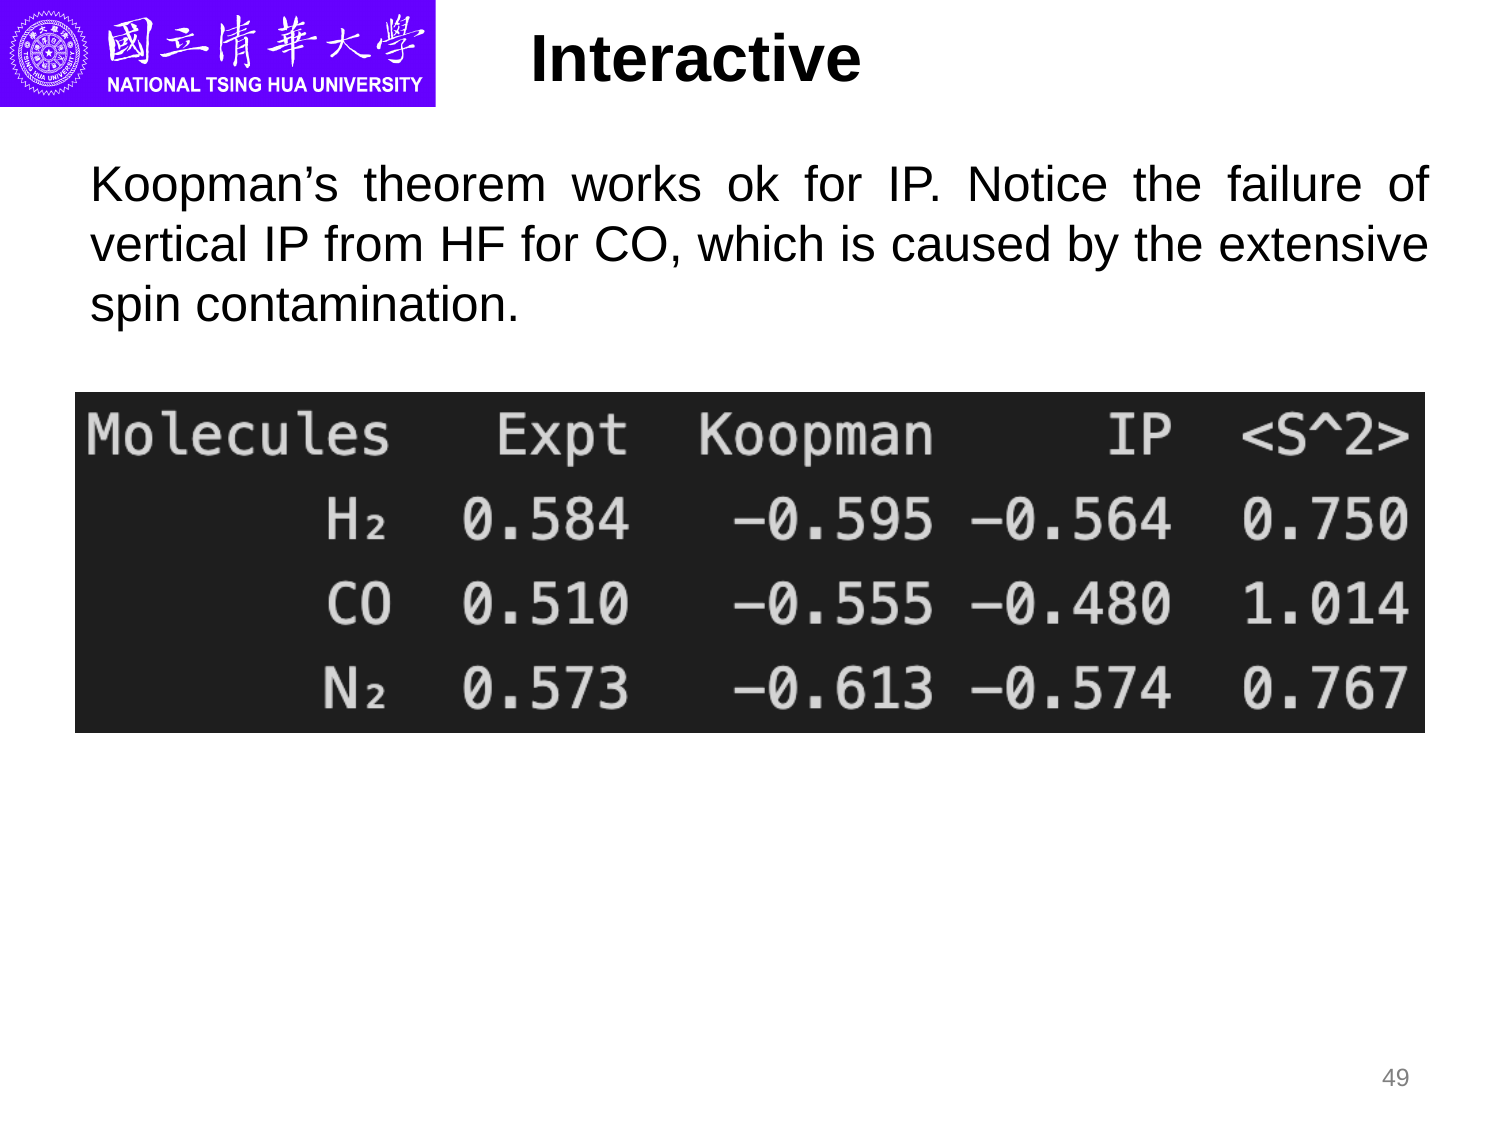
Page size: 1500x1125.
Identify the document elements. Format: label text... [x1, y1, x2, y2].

title Interactive [515, 0, 1425, 107]
picture [74, 392, 1426, 733]
slide_number 49 [1308, 1050, 1425, 1103]
picture [0, 0, 436, 107]
list Koopman’s theorem works ok for IP. Notice the failure of vertical IP from HF for CO, which is caused by the extensive spin contamination. [75, 144, 1446, 1032]
